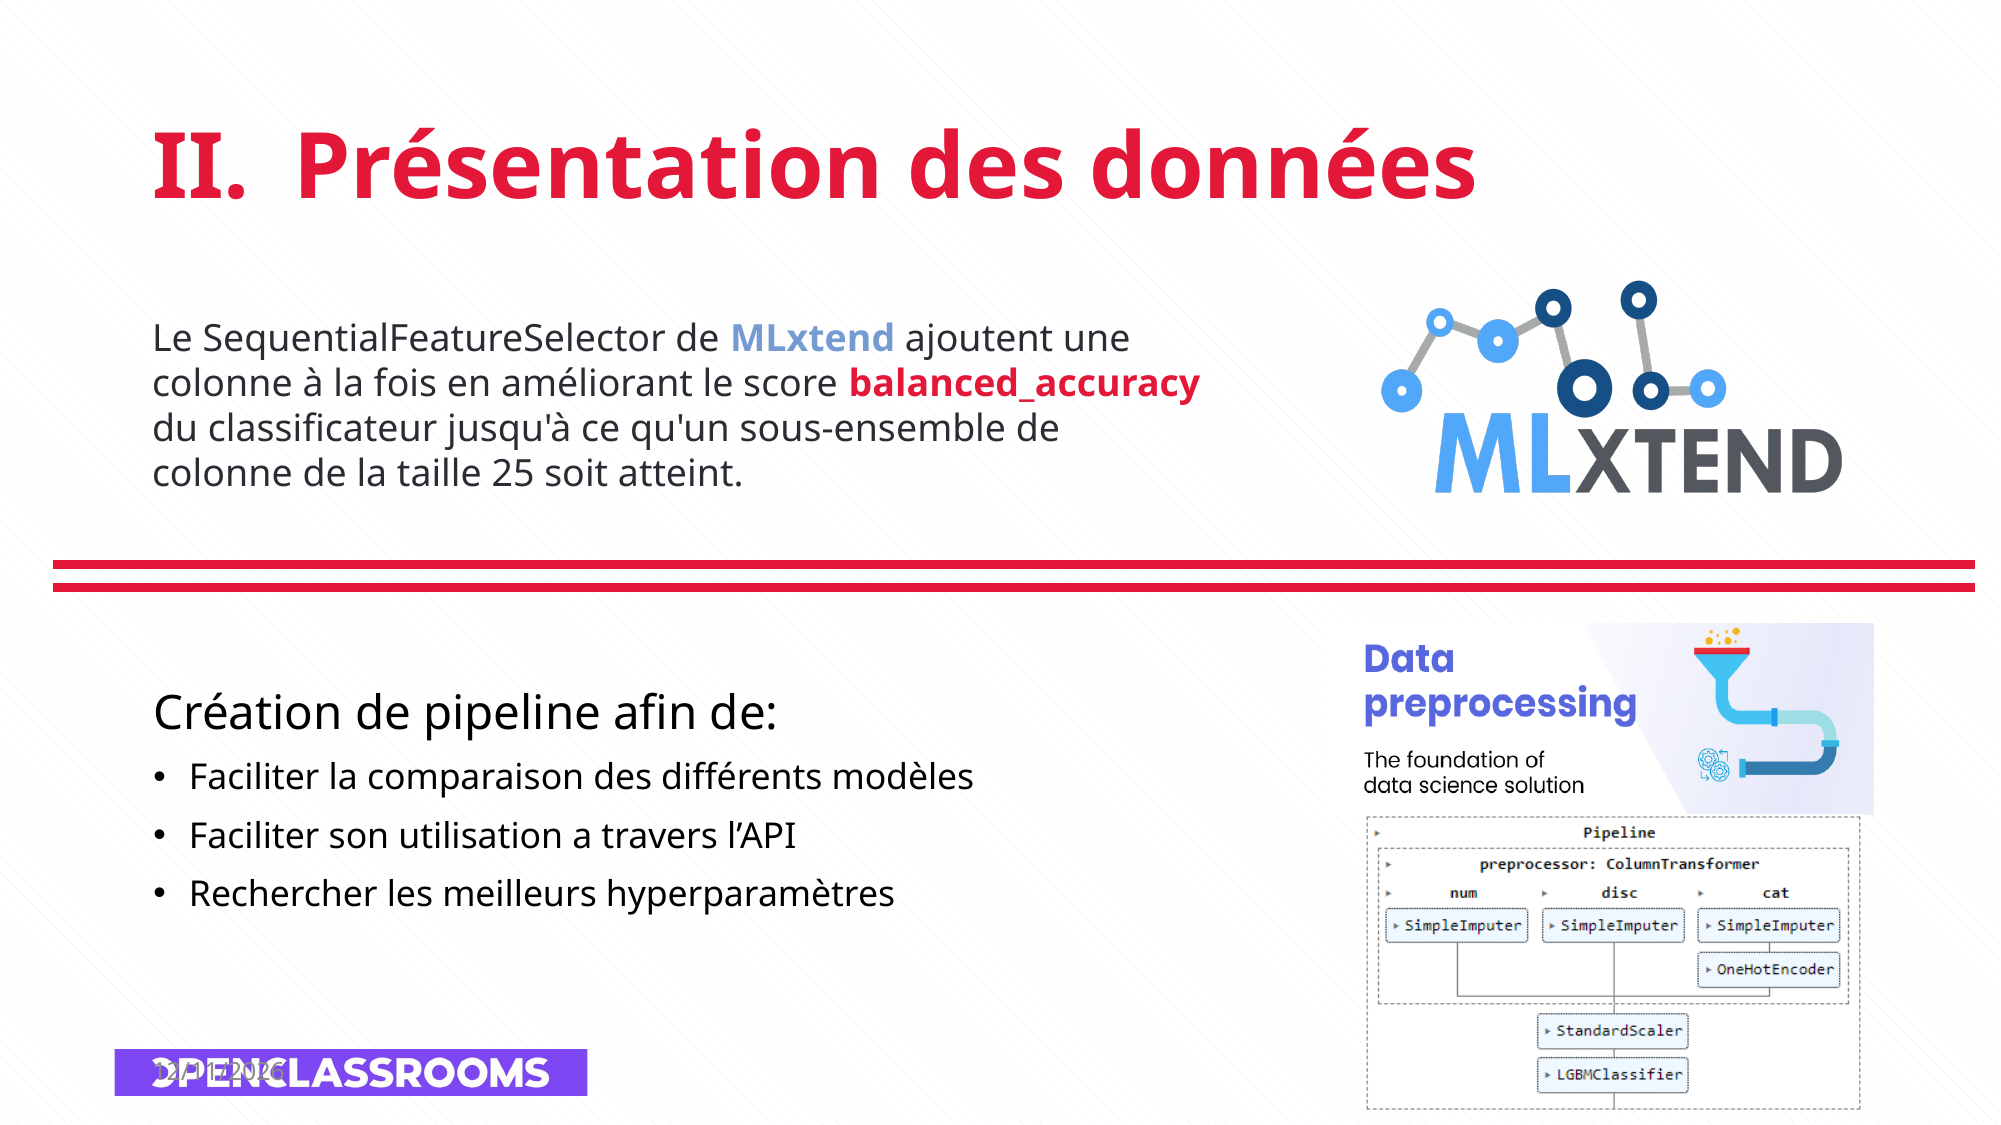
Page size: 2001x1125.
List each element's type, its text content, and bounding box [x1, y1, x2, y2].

picture [114, 1049, 137, 1096]
text_box Le SequentialFeatureSelector de MLxtend ajoutent une colonne à la fois en améliorant le score balanced_accuracy du classificateur jusqu'à ce qu'un sous-ensemble de colonne de la taille 25 soit atteint. [137, 306, 1227, 502]
title Présentation des données [137, 59, 1863, 278]
list Création de pipeline afin de: Faciliter la comparaison des différents modèles Faciliter son utilisation a travers l’API Rechercher les meilleurs hyperparamètres [138, 680, 1014, 949]
picture [1363, 814, 1863, 1111]
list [1325, 623, 1874, 815]
picture [1377, 279, 1845, 498]
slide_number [137, 1042, 588, 1103]
